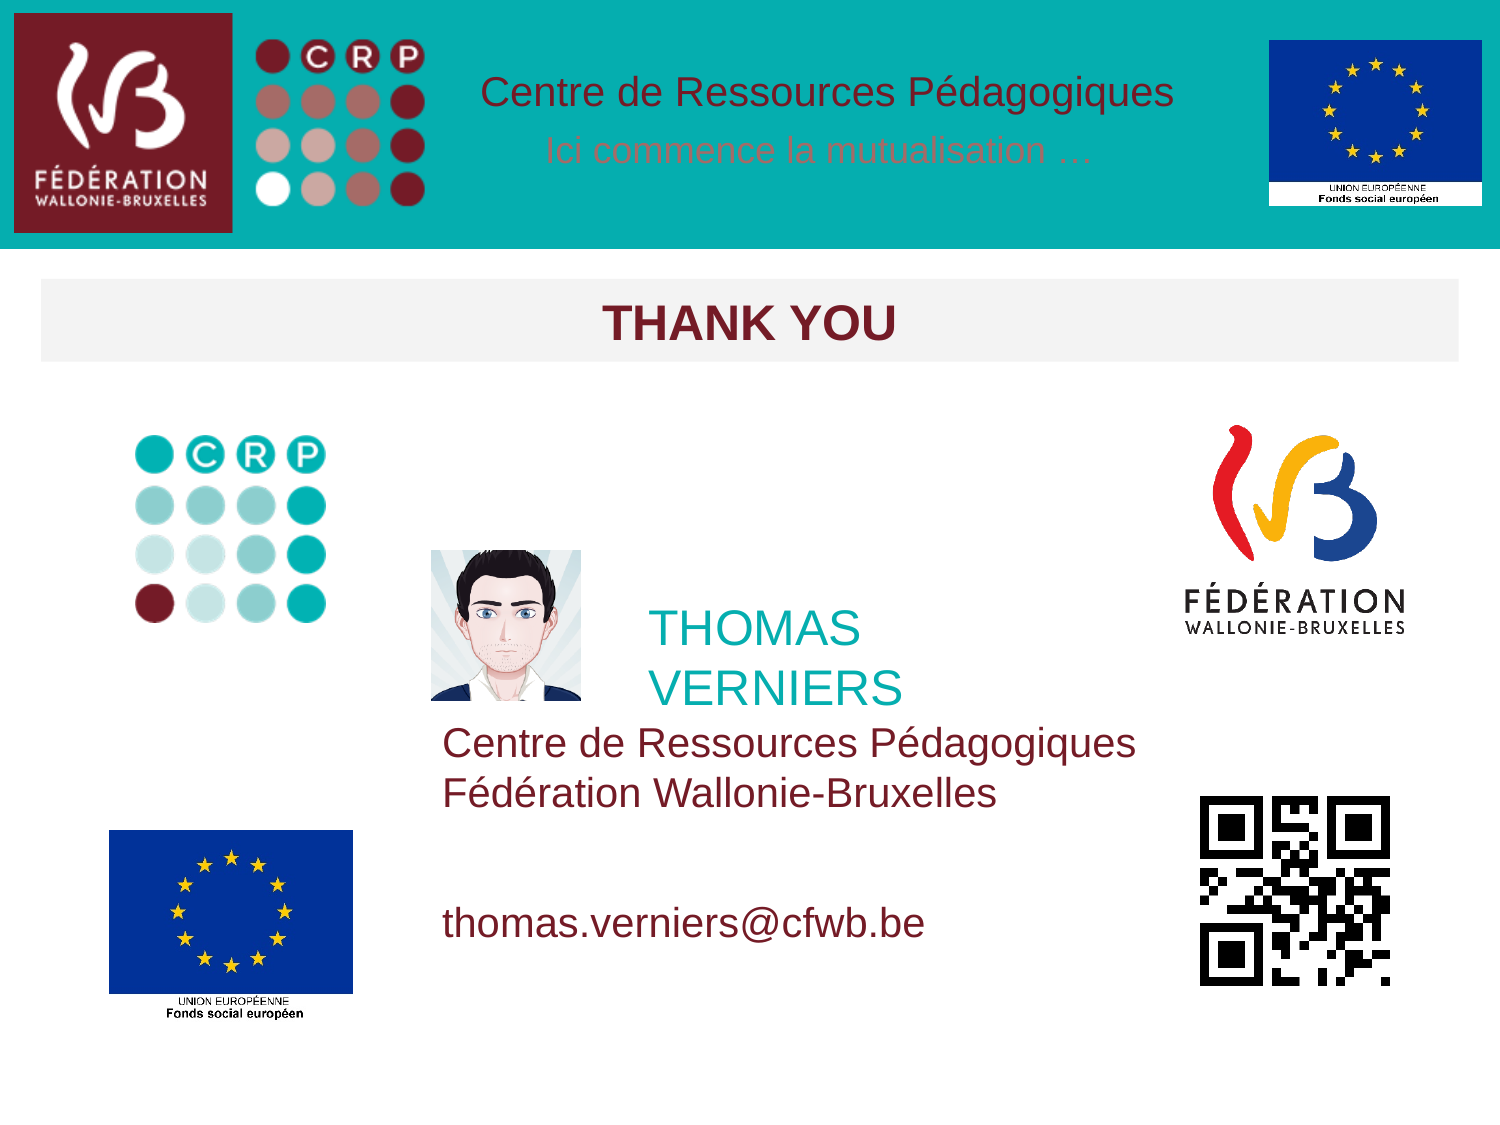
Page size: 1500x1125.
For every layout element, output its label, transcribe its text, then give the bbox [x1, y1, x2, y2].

text_box Thank You [41, 278, 1459, 362]
text_box Centre de Ressources Pédagogiques Fédération Wallonie-Bruxelles thomas.verniers@cfwb.be [430, 703, 1171, 839]
picture [14, 13, 446, 233]
picture [135, 435, 326, 624]
picture [430, 550, 582, 701]
picture [1184, 424, 1405, 634]
picture [1163, 759, 1426, 1022]
picture [108, 830, 353, 1022]
picture [1269, 40, 1482, 206]
text_box Thomas Verniers [636, 625, 1139, 685]
